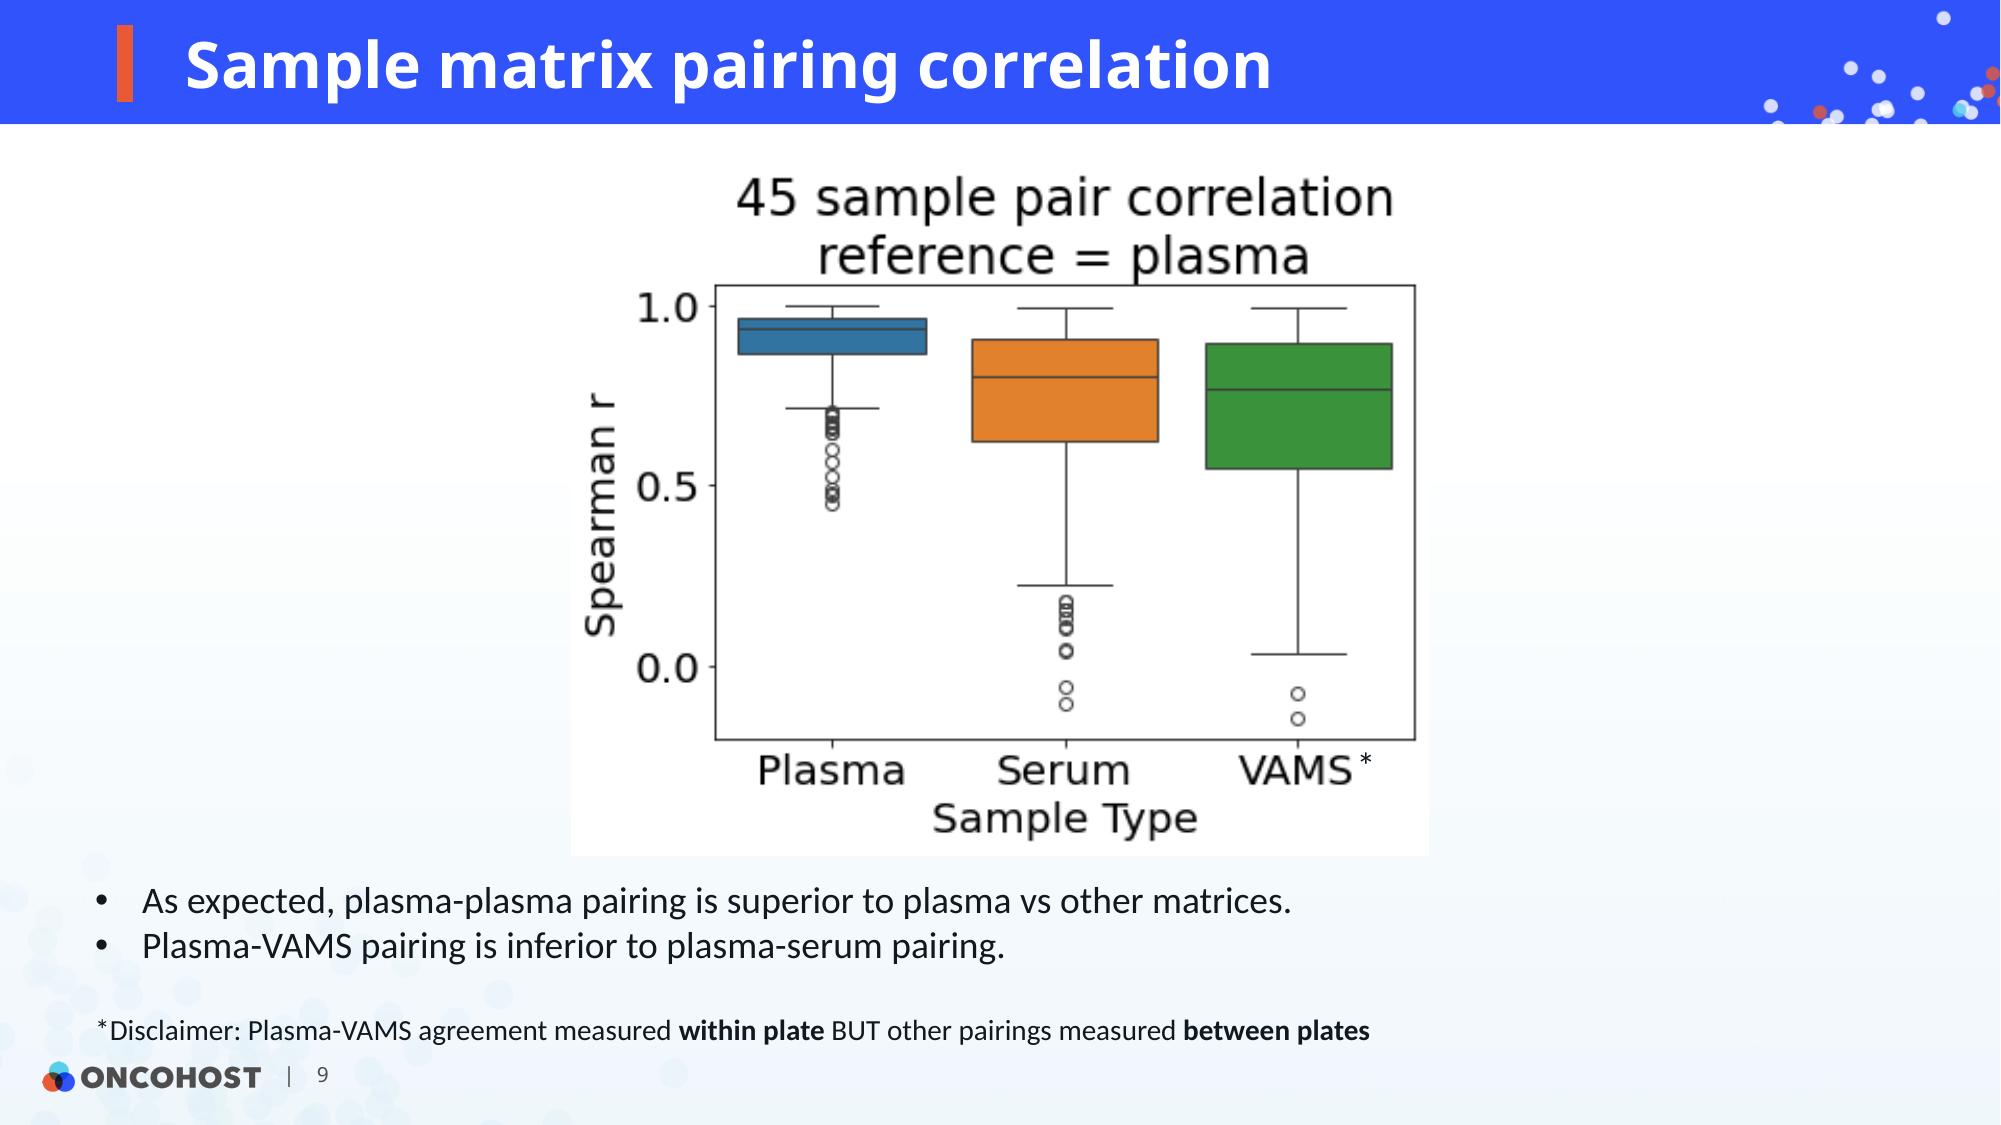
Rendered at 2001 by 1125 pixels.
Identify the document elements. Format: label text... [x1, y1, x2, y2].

picture [0, 0, 2001, 1125]
text_box As expected, plasma-plasma pairing is superior to plasma vs other matrices. Plasma-VAMS pairing is inferior to plasma-serum pairing. *Disclaimer: Plasma-VAMS agreement measured within plate BUT other pairings measured between plates [80, 869, 1920, 1054]
title Sample matrix pairing correlation [170, 25, 1911, 110]
slide_number | 9 [283, 1054, 428, 1107]
